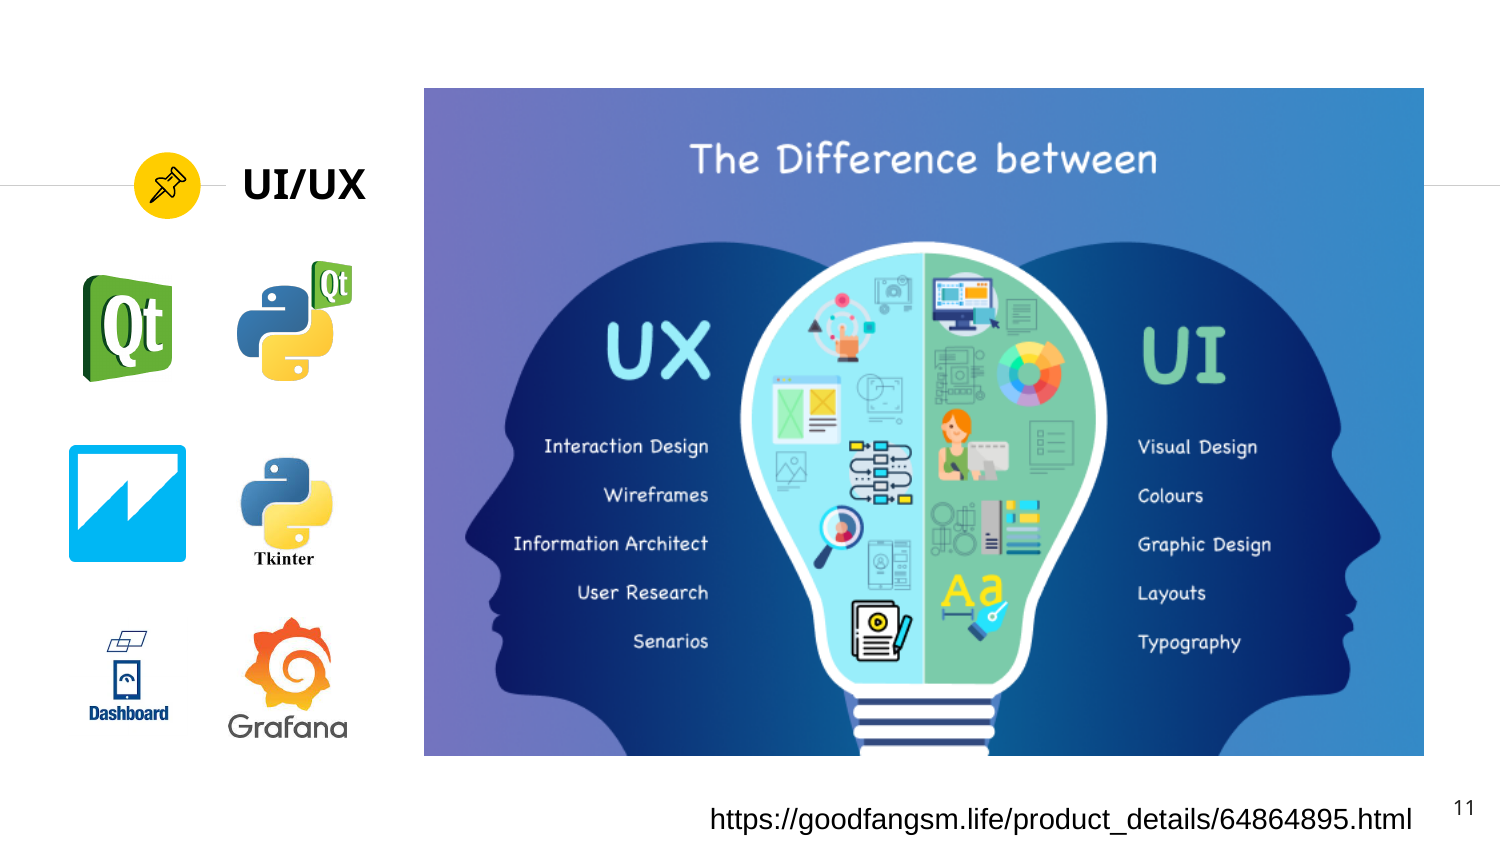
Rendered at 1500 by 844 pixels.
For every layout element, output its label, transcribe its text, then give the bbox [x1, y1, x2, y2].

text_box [150, 166, 186, 203]
text_box https://goodfangsm.life/product_details/64864895.html [694, 793, 1447, 843]
picture [423, 88, 1425, 756]
slide_number 11 [1401, 779, 1492, 844]
picture [220, 437, 353, 571]
picture [69, 617, 188, 736]
picture [228, 617, 347, 739]
title UI/UX [226, 146, 418, 219]
picture [237, 261, 353, 382]
picture [78, 454, 177, 528]
picture [83, 275, 173, 382]
